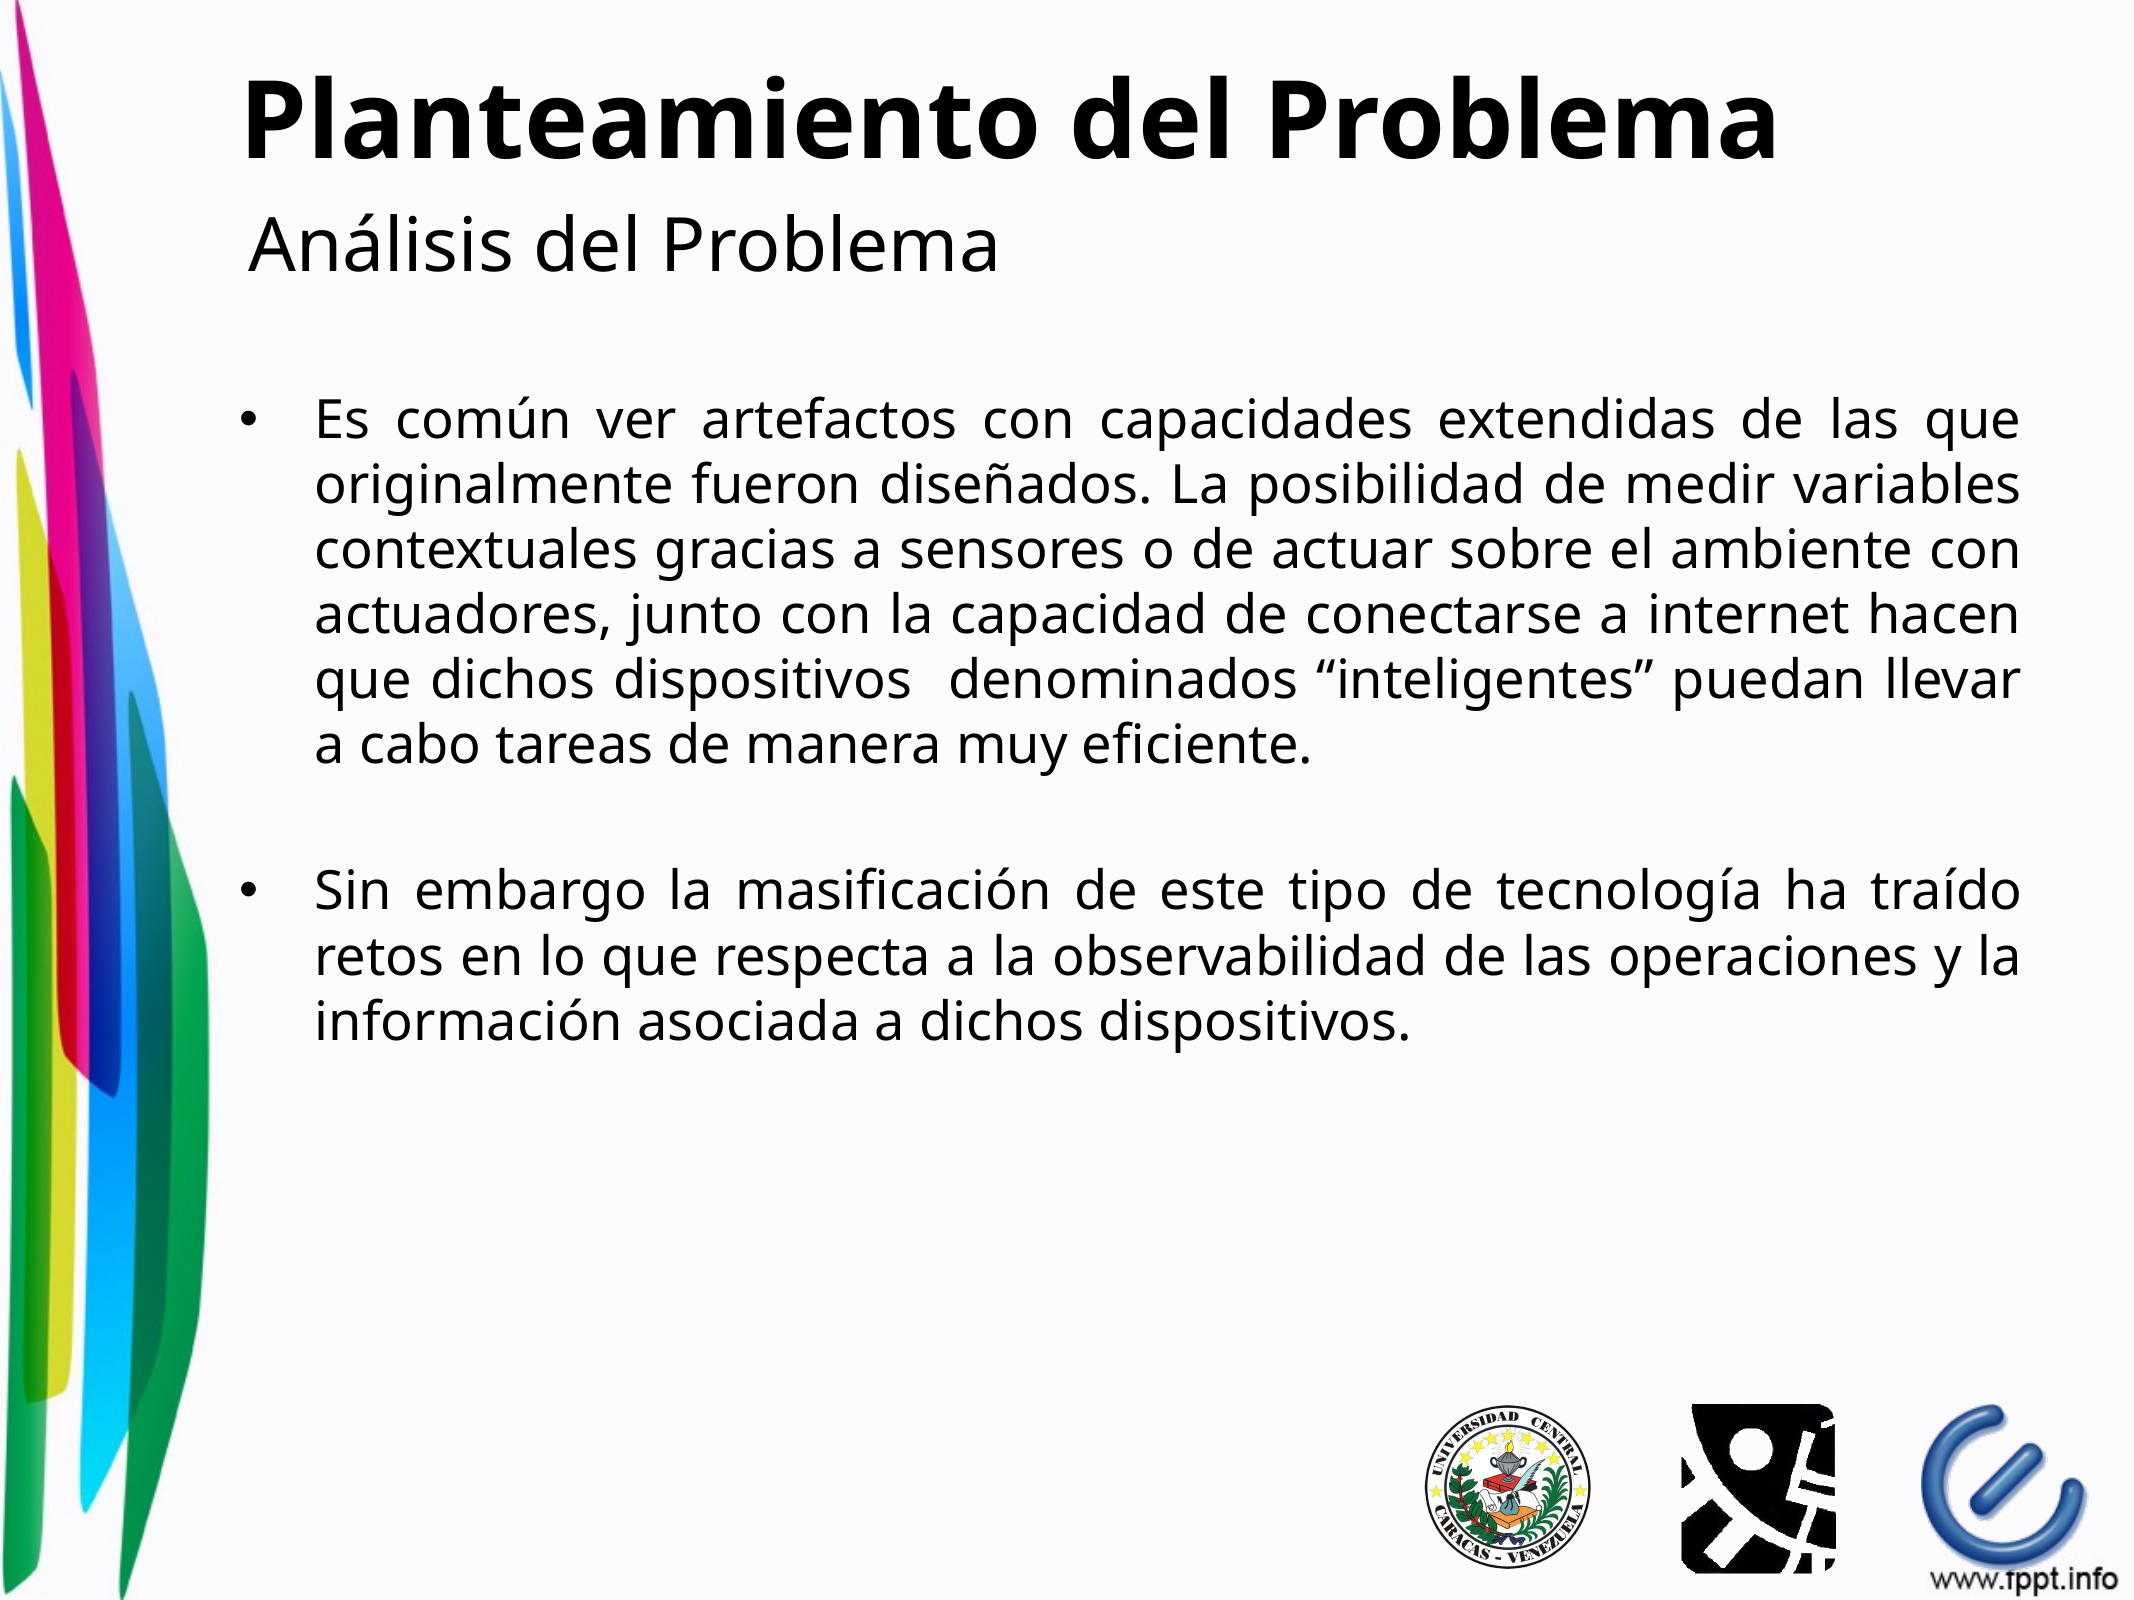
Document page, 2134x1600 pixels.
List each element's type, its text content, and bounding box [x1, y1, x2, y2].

text_box Planteamiento del Problema [239, 41, 2024, 189]
text_box Análisis del Problema [239, 188, 1390, 295]
picture [0, 0, 2134, 1600]
text_box Es común ver artefactos con capacidades extendidas de las que originalmente fueron diseñados. La posibilidad de medir variables contextuales gracias a sensores o de actuar sobre el ambiente con actuadores, junto con la capacidad de conectarse a internet hacen que dichos dispositivos denominados “inteligentes” puedan llevar a cabo tareas de manera muy eficiente. Sin embargo la masificación de este tipo de tecnología ha traído retos en lo que respecta a la observabilidad de las operaciones y la información asociada a dichos dispositivos. [239, 384, 2024, 1379]
